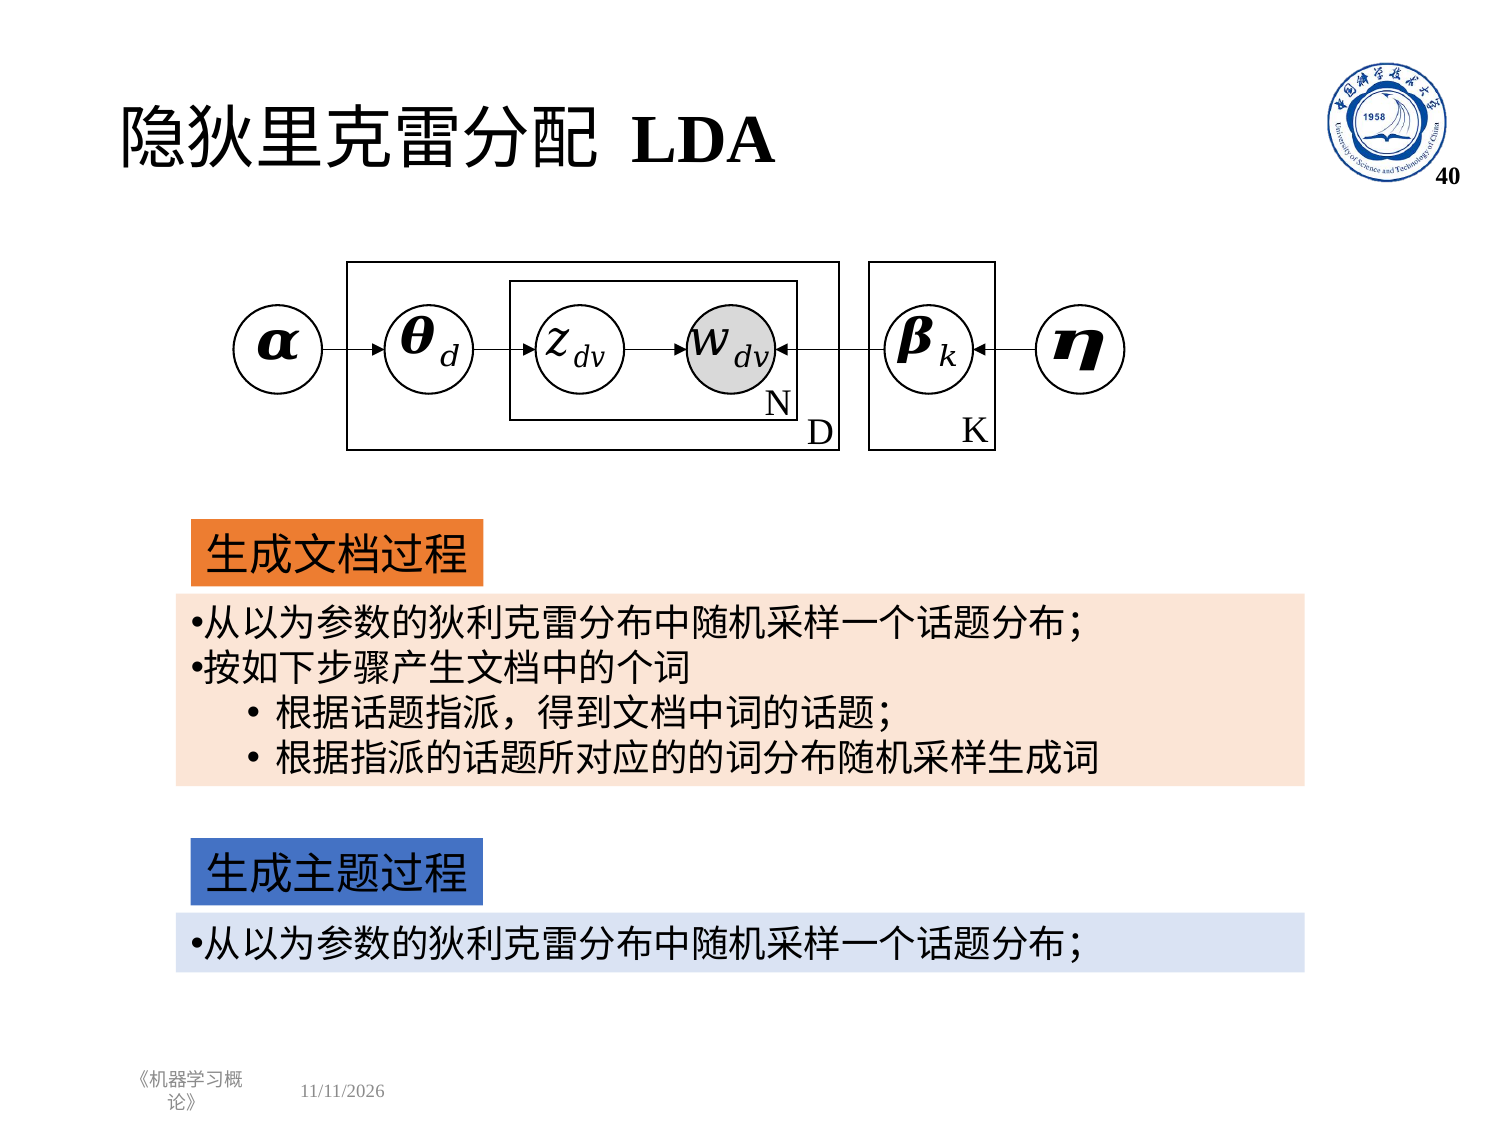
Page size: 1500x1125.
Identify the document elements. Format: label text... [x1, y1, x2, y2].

picture [1397, 59, 1450, 144]
text_box K [946, 397, 1000, 458]
text_box N [749, 370, 808, 431]
text_box [868, 261, 996, 451]
footer 《机器学习概论》 [104, 1068, 270, 1113]
text_box D [792, 400, 845, 460]
slide_number 40 [1372, 144, 1476, 205]
text_box [175, 593, 1306, 787]
title 隐狄里克雷分配 LDA [103, 59, 1397, 221]
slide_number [285, 1068, 422, 1113]
text_box [1034, 304, 1126, 395]
text_box [346, 261, 840, 451]
text_box [232, 304, 324, 395]
